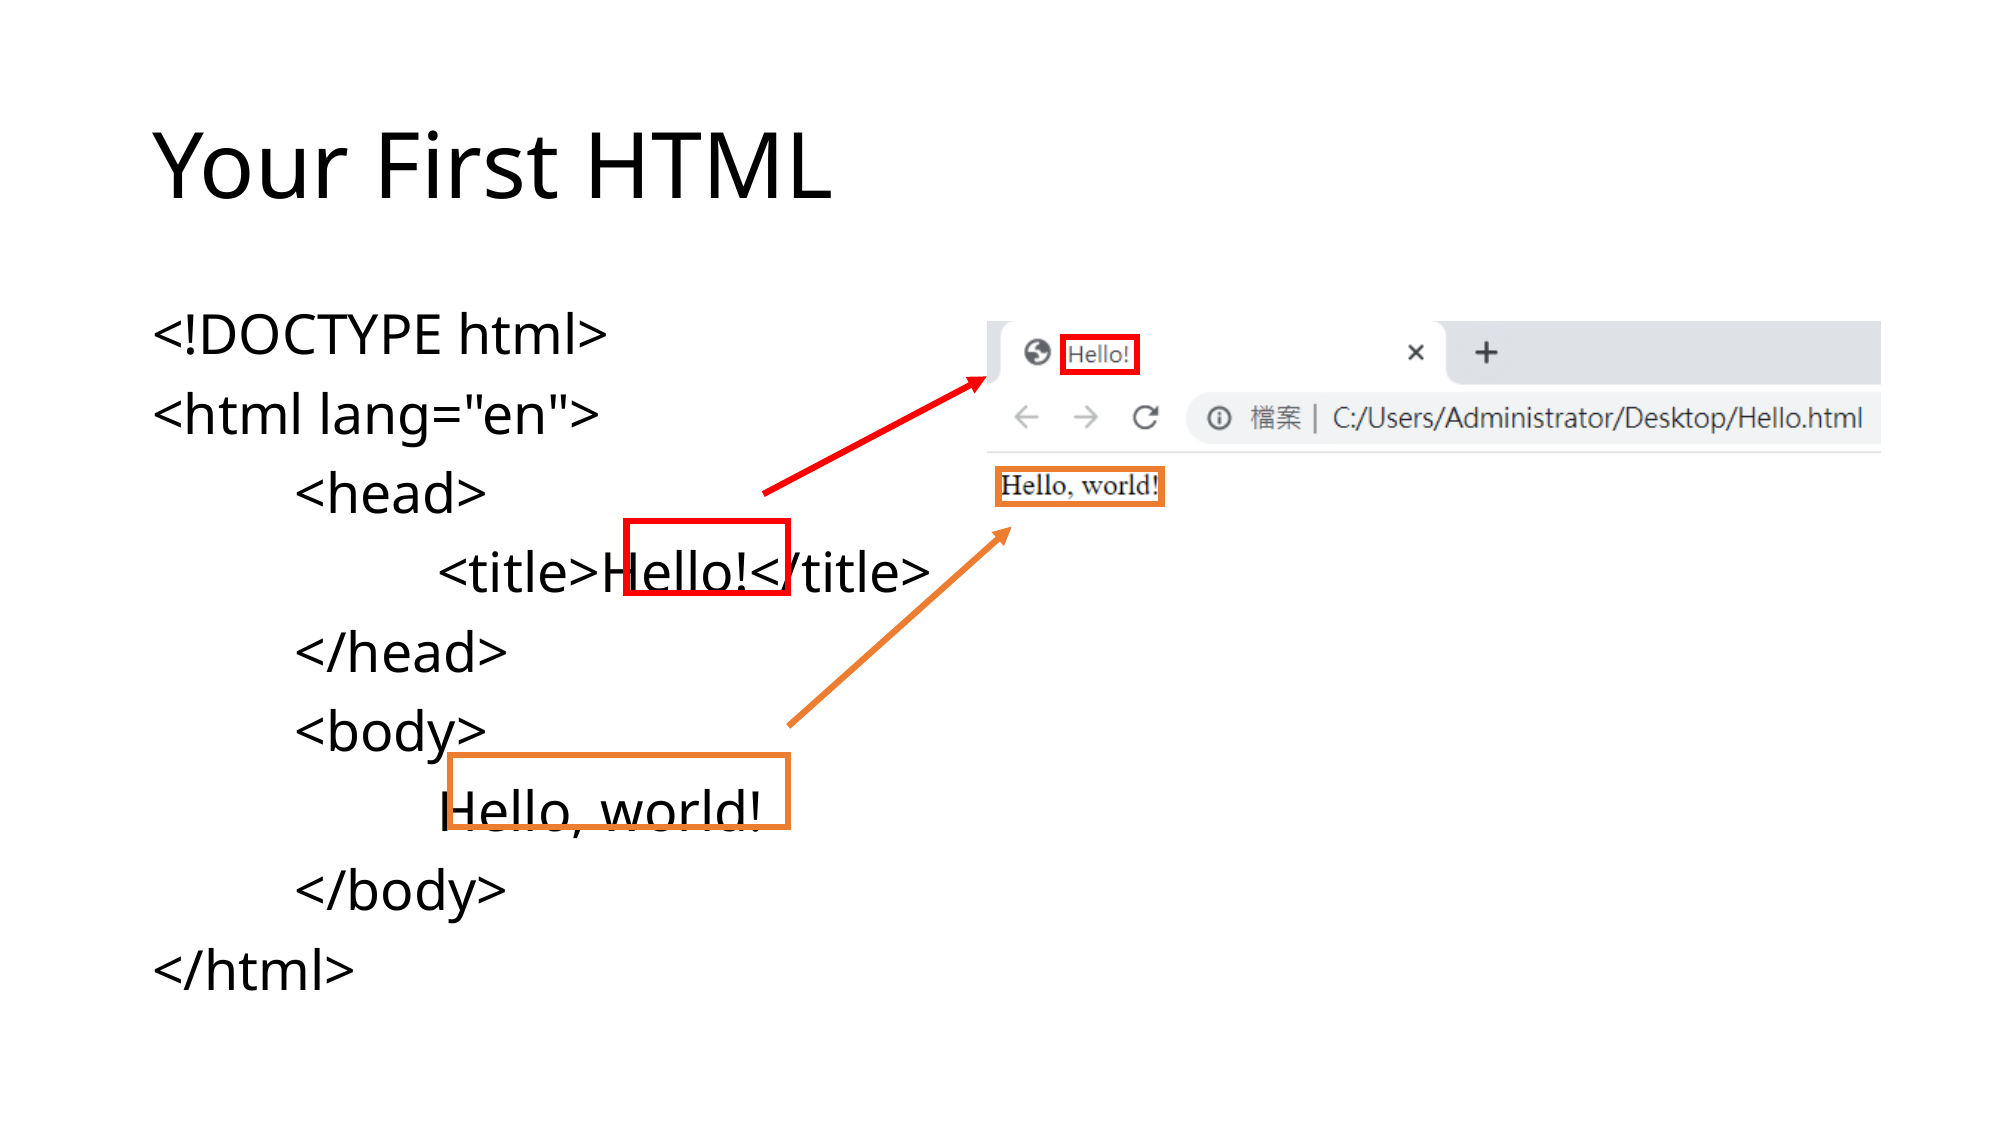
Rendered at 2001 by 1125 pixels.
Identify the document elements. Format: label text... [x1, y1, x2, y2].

title Your First HTML [137, 59, 1863, 278]
picture [986, 321, 1881, 1014]
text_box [788, 526, 1012, 727]
text_box [449, 754, 789, 828]
list <!DOCTYPE html> <html lang="en"> <head> <title>Hello!</title> </head> <body> Hello, world! </body> </html> [137, 299, 1863, 1014]
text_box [763, 376, 987, 495]
text_box [625, 520, 789, 594]
